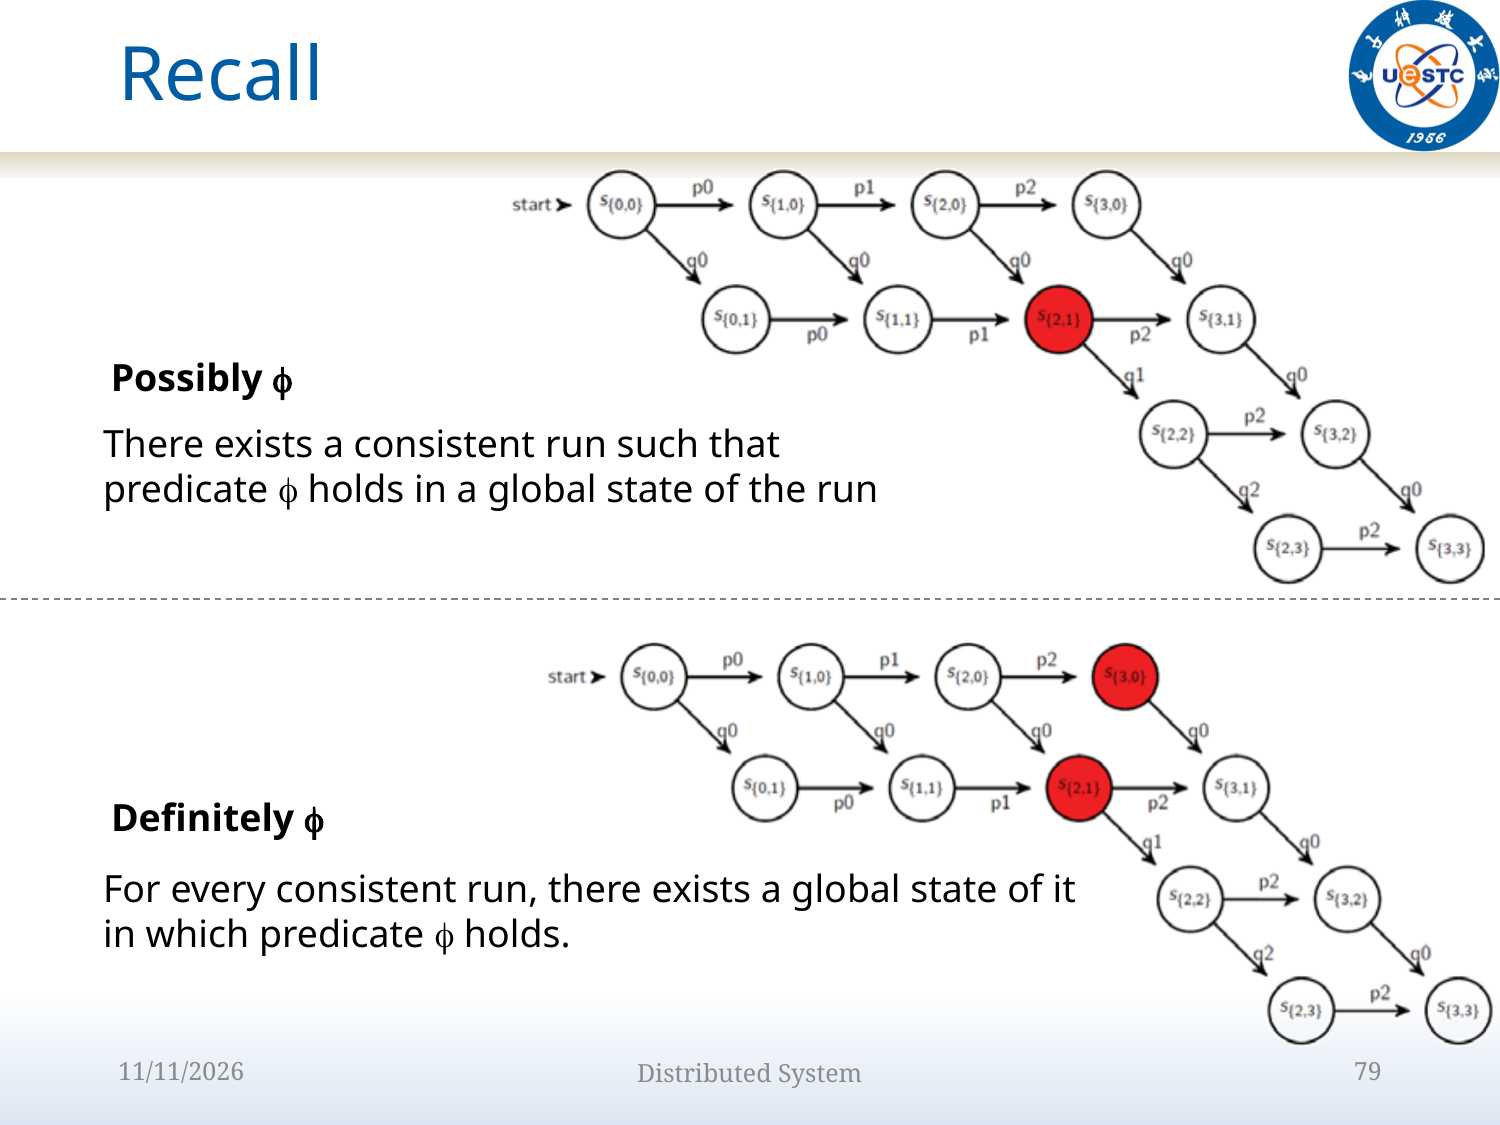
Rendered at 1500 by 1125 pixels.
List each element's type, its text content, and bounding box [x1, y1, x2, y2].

footer Distributed System [414, 1042, 1085, 1103]
picture [542, 637, 1495, 1047]
text_box Possibly  [96, 347, 317, 407]
title Recall [103, 0, 1349, 152]
text_box Definitely  [96, 786, 349, 847]
slide_number 79 [1085, 1047, 1397, 1103]
picture [504, 160, 1490, 593]
text_box For every consistent run, there exists a global state of it in which predicate  holds. [88, 858, 542, 963]
text_box There exists a consistent run such that predicate  holds in a global state of the run [88, 412, 504, 518]
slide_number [103, 1042, 414, 1103]
picture [1349, 0, 1500, 152]
